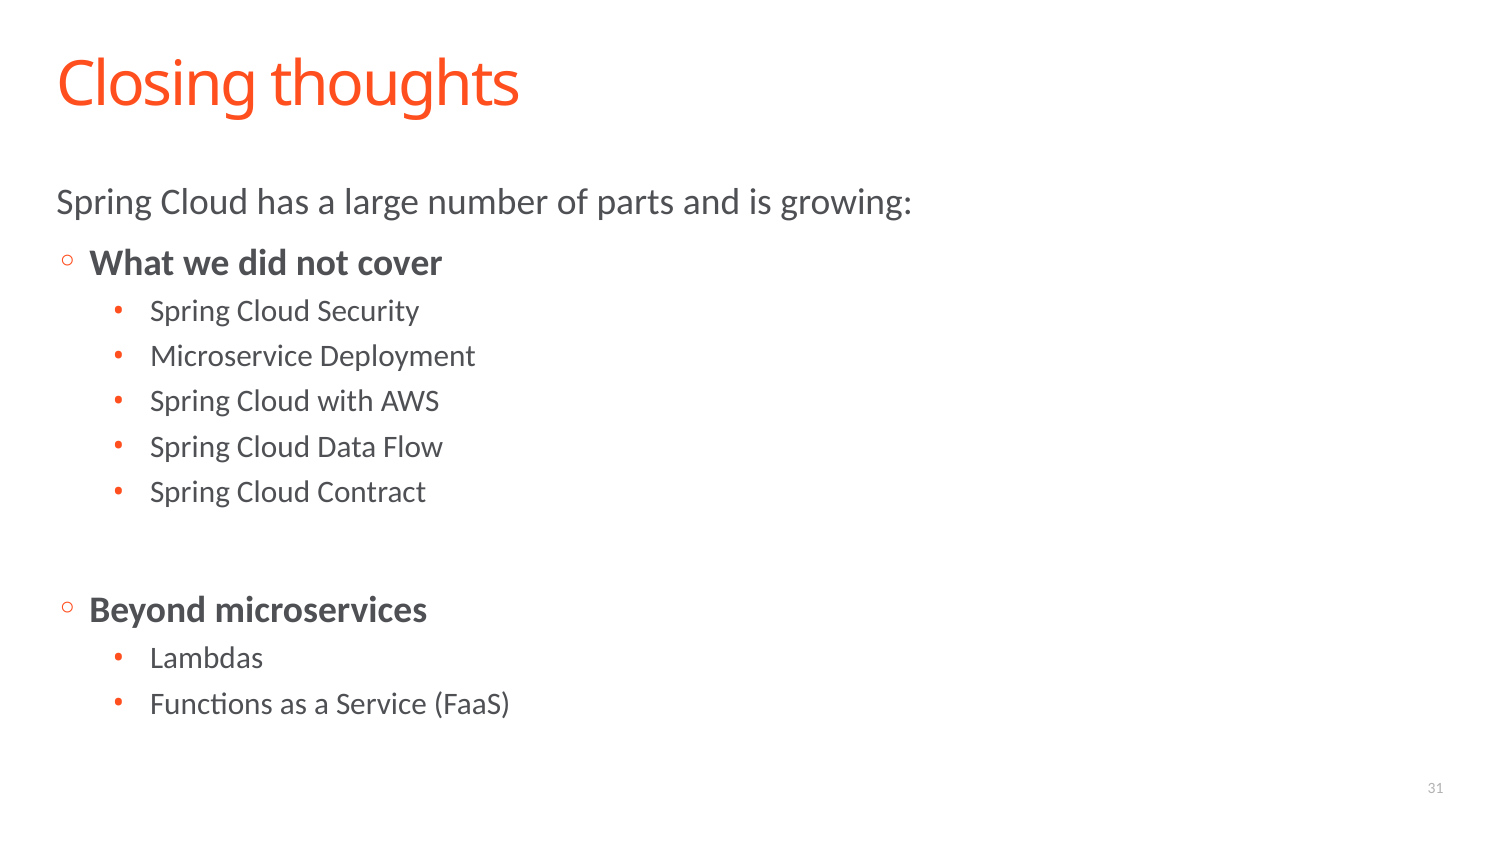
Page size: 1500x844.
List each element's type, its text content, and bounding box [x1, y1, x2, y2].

slide_number 31 [1130, 764, 1444, 810]
list Spring Cloud has a large number of parts and is growing: What we did not cover Spring Cloud Security Microservice Deployment Spring Cloud with AWS Spring Cloud Data Flow Spring Cloud Contract Beyond microservices Lambdas Functions as a Service (FaaS) [56, 147, 1444, 732]
title Closing thoughts [56, 51, 1444, 147]
